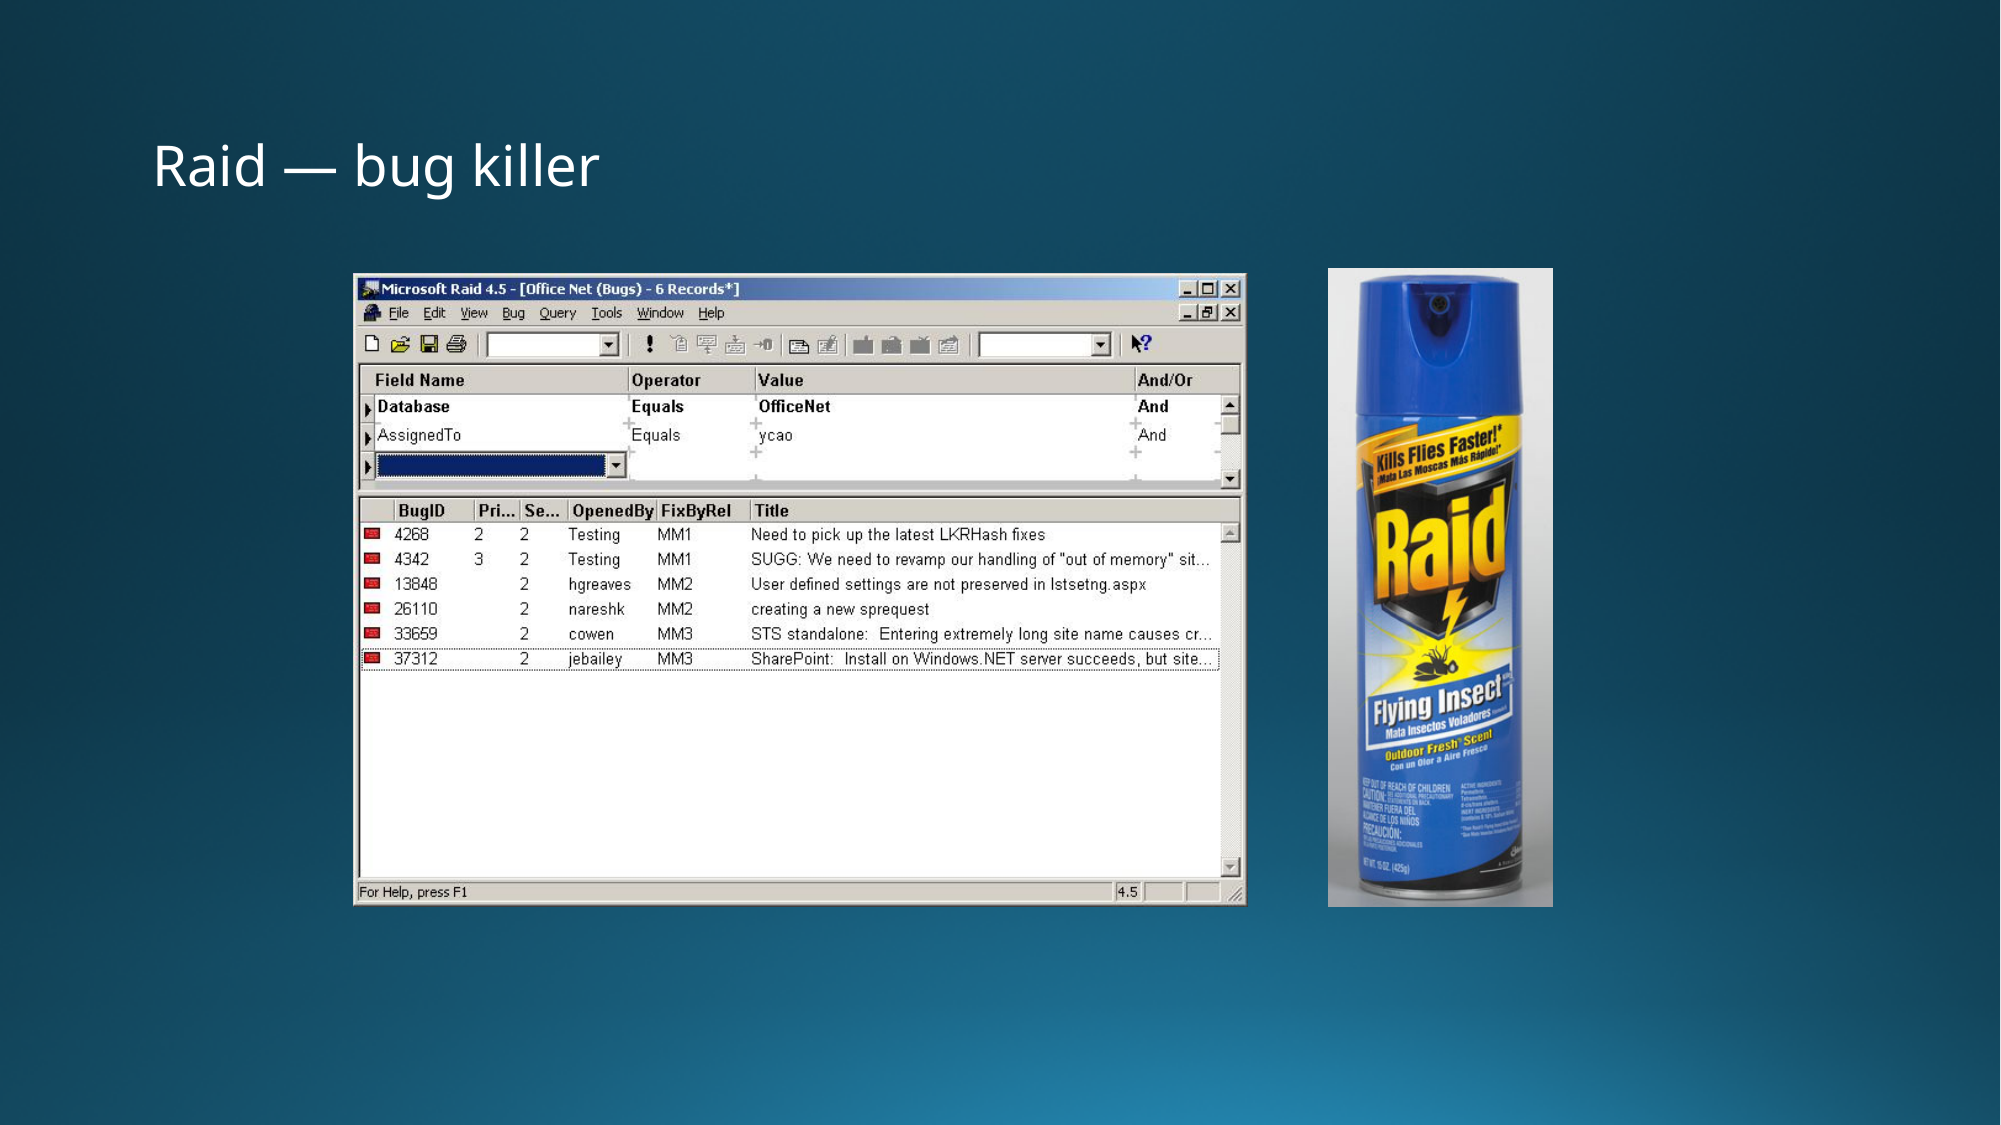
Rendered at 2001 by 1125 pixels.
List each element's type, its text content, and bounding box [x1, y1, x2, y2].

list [353, 273, 1248, 907]
picture [0, 0, 2001, 1125]
title Raid — bug killer [137, 59, 1863, 278]
